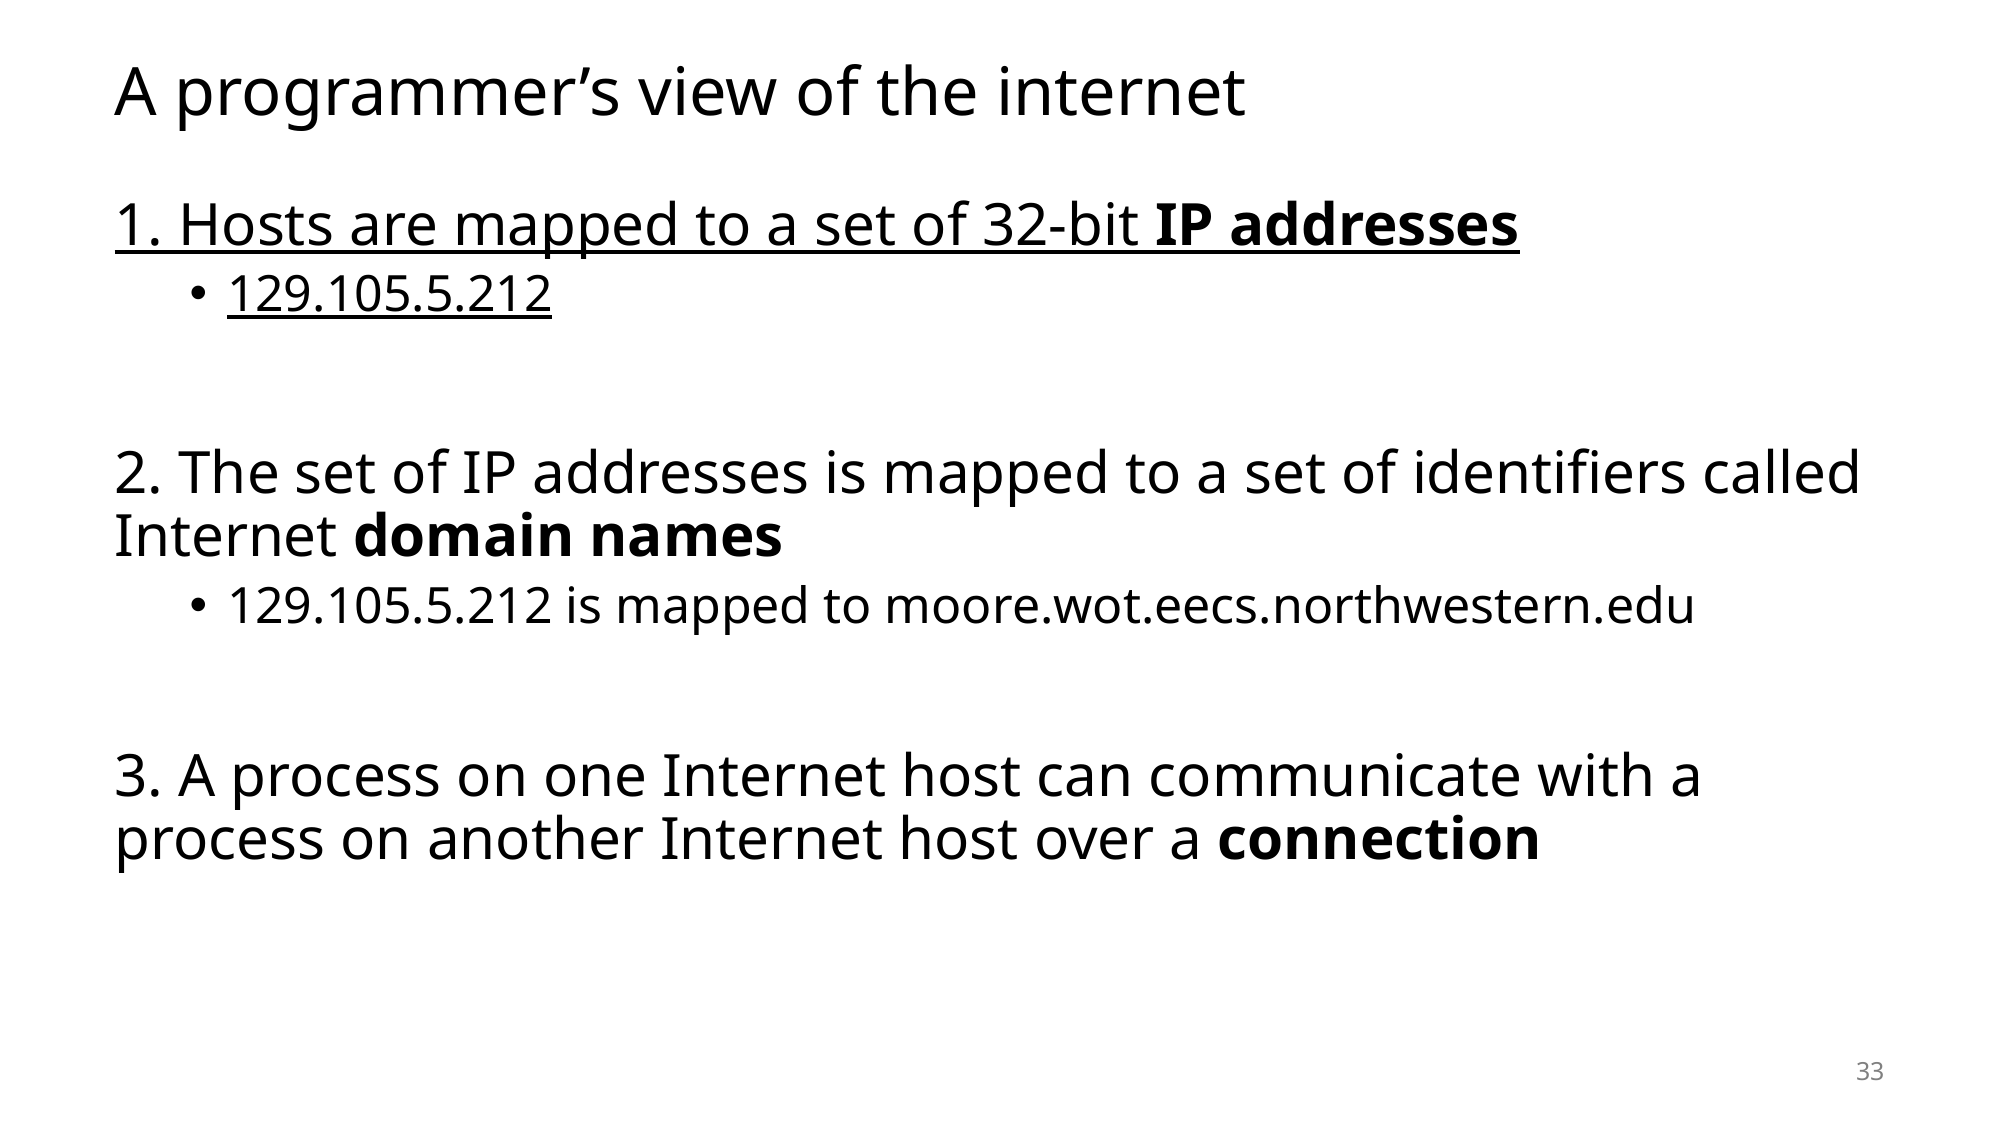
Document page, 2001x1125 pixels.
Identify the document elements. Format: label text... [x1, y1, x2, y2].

title A programmer’s view of the internet [99, 37, 1900, 150]
list 1. Hosts are mapped to a set of 32-bit IP addresses 129.105.5.212 2. The set of IP addresses is mapped to a set of identifiers called Internet domain names 129.105.5.212 is mapped to moore.wot.eecs.northwestern.edu 3. A process on one Internet host can communicate with a process on another Internet host over a connection [99, 187, 1900, 1013]
slide_number 33 [1749, 1042, 1900, 1103]
